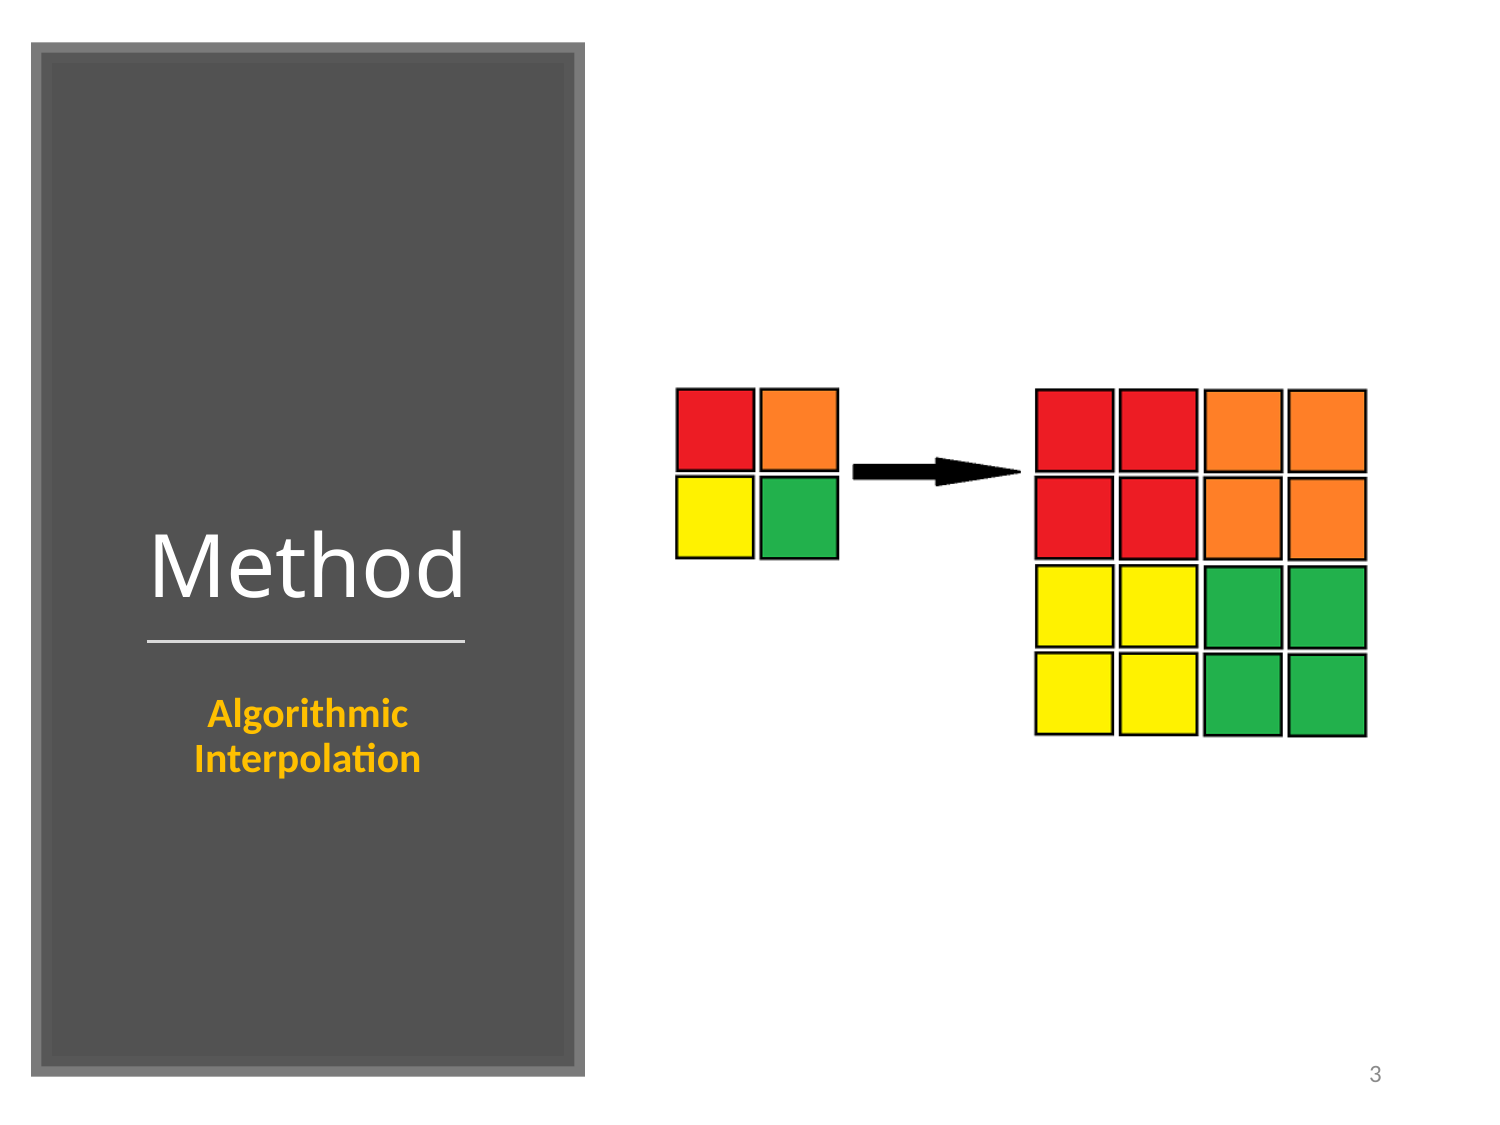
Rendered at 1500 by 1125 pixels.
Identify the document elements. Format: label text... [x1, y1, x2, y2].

text_box [40, 52, 575, 1067]
title Method [82, 149, 533, 624]
picture [634, 359, 1441, 767]
slide_number 3 [1059, 1042, 1397, 1103]
list Algorithmic Interpolation [82, 684, 533, 935]
